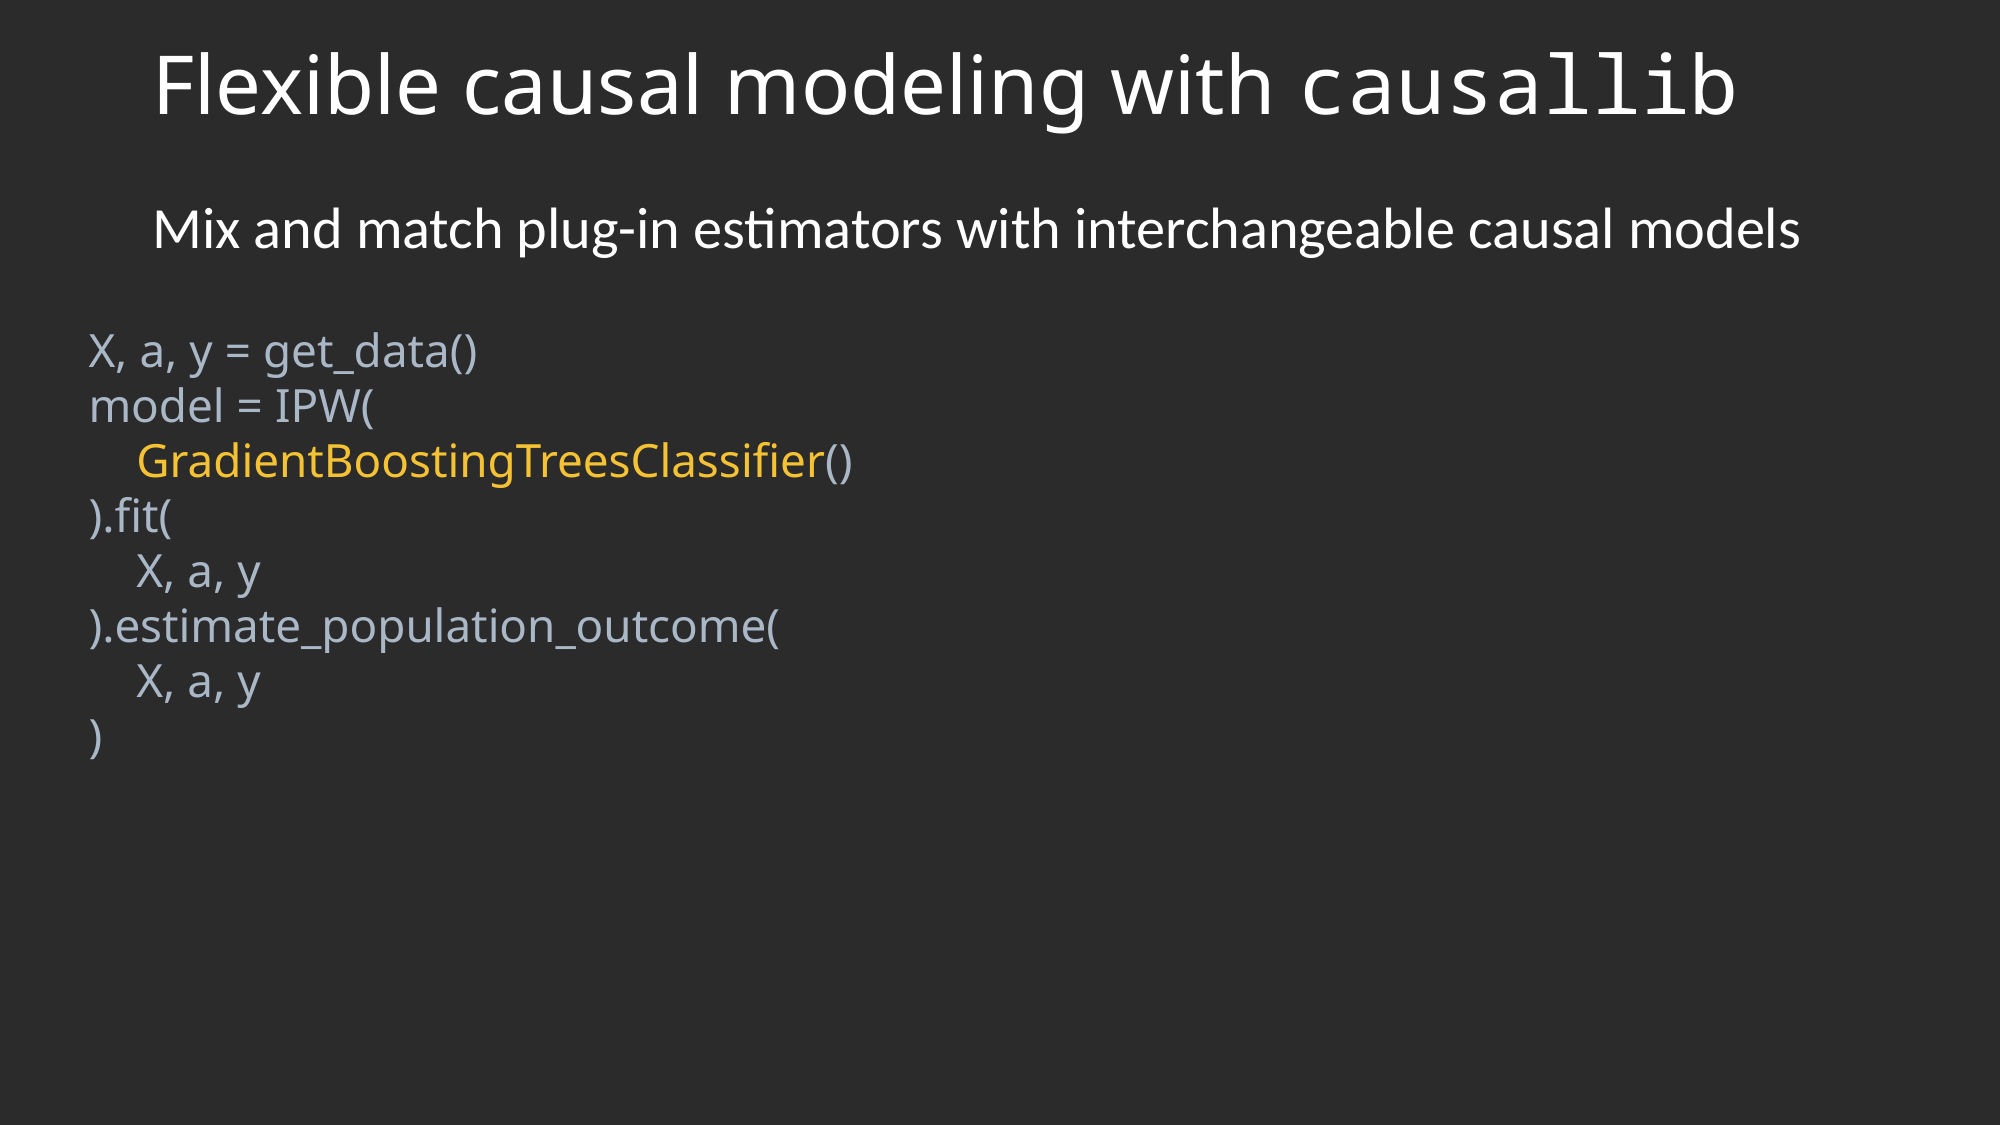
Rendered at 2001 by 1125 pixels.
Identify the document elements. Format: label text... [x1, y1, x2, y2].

title Flexible causal modeling with causallib [137, 27, 1863, 150]
text_box X, a, y = get_data() model = IPW( GradientBoostingTreesClassifier() ).fit( X, a, y ).estimate_population_outcome( X, a, y ) [73, 313, 904, 999]
list Mix and match plug-in estimators with interchangeable causal models [137, 191, 1863, 375]
